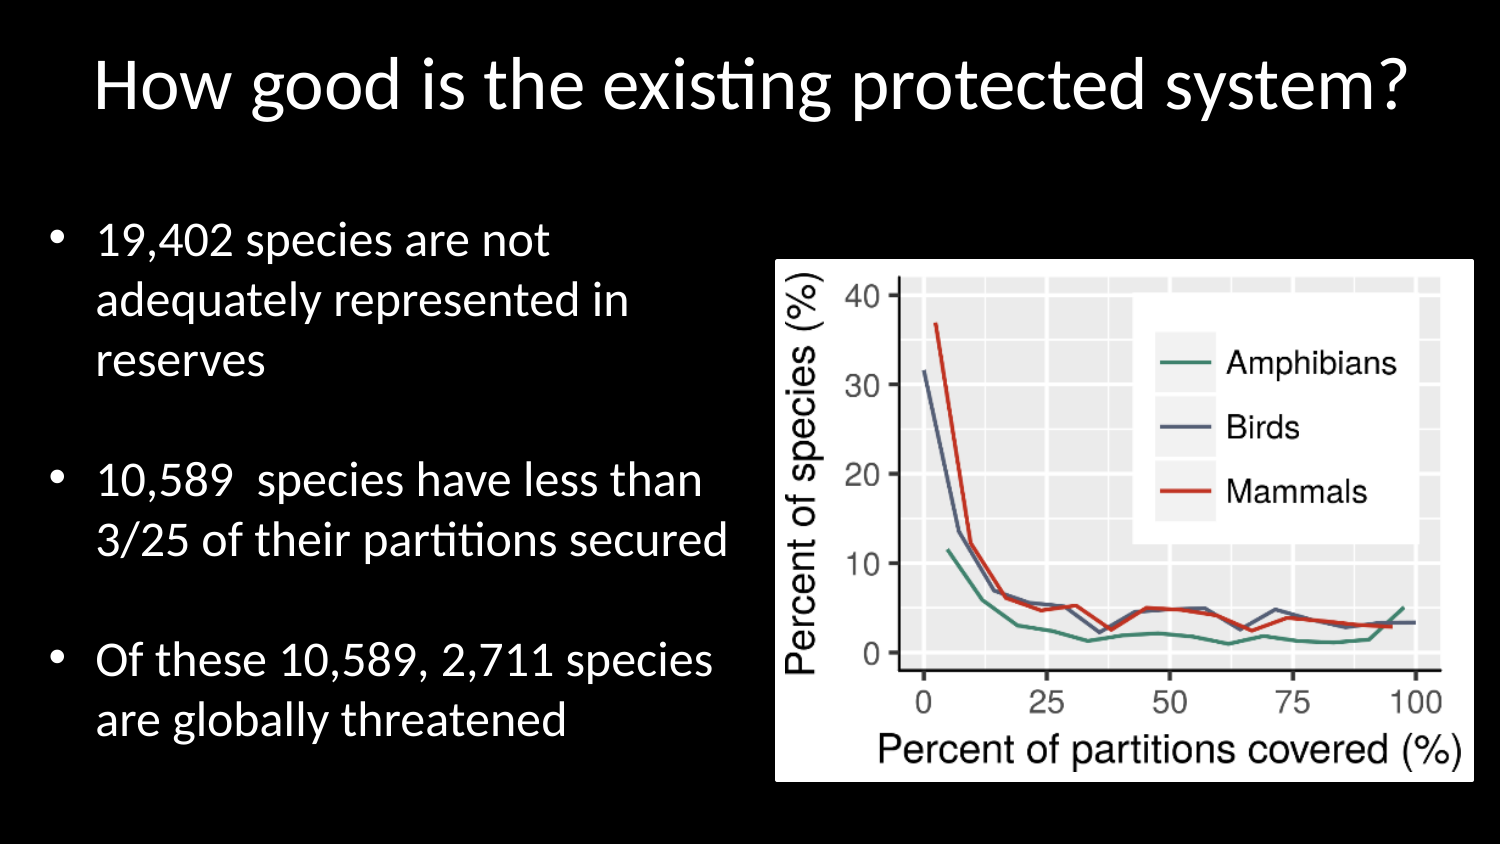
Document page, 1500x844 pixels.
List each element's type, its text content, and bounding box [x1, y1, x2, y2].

text_box [775, 259, 1474, 782]
title How good is the existing protected system? [33, 8, 1472, 150]
text_box 19,402 species are not adequately represented in reserves 10,589 species have less than 3/25 of their partitions secured Of these 10,589, 2,711 species are globally threatened [33, 198, 753, 754]
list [785, 273, 1461, 772]
